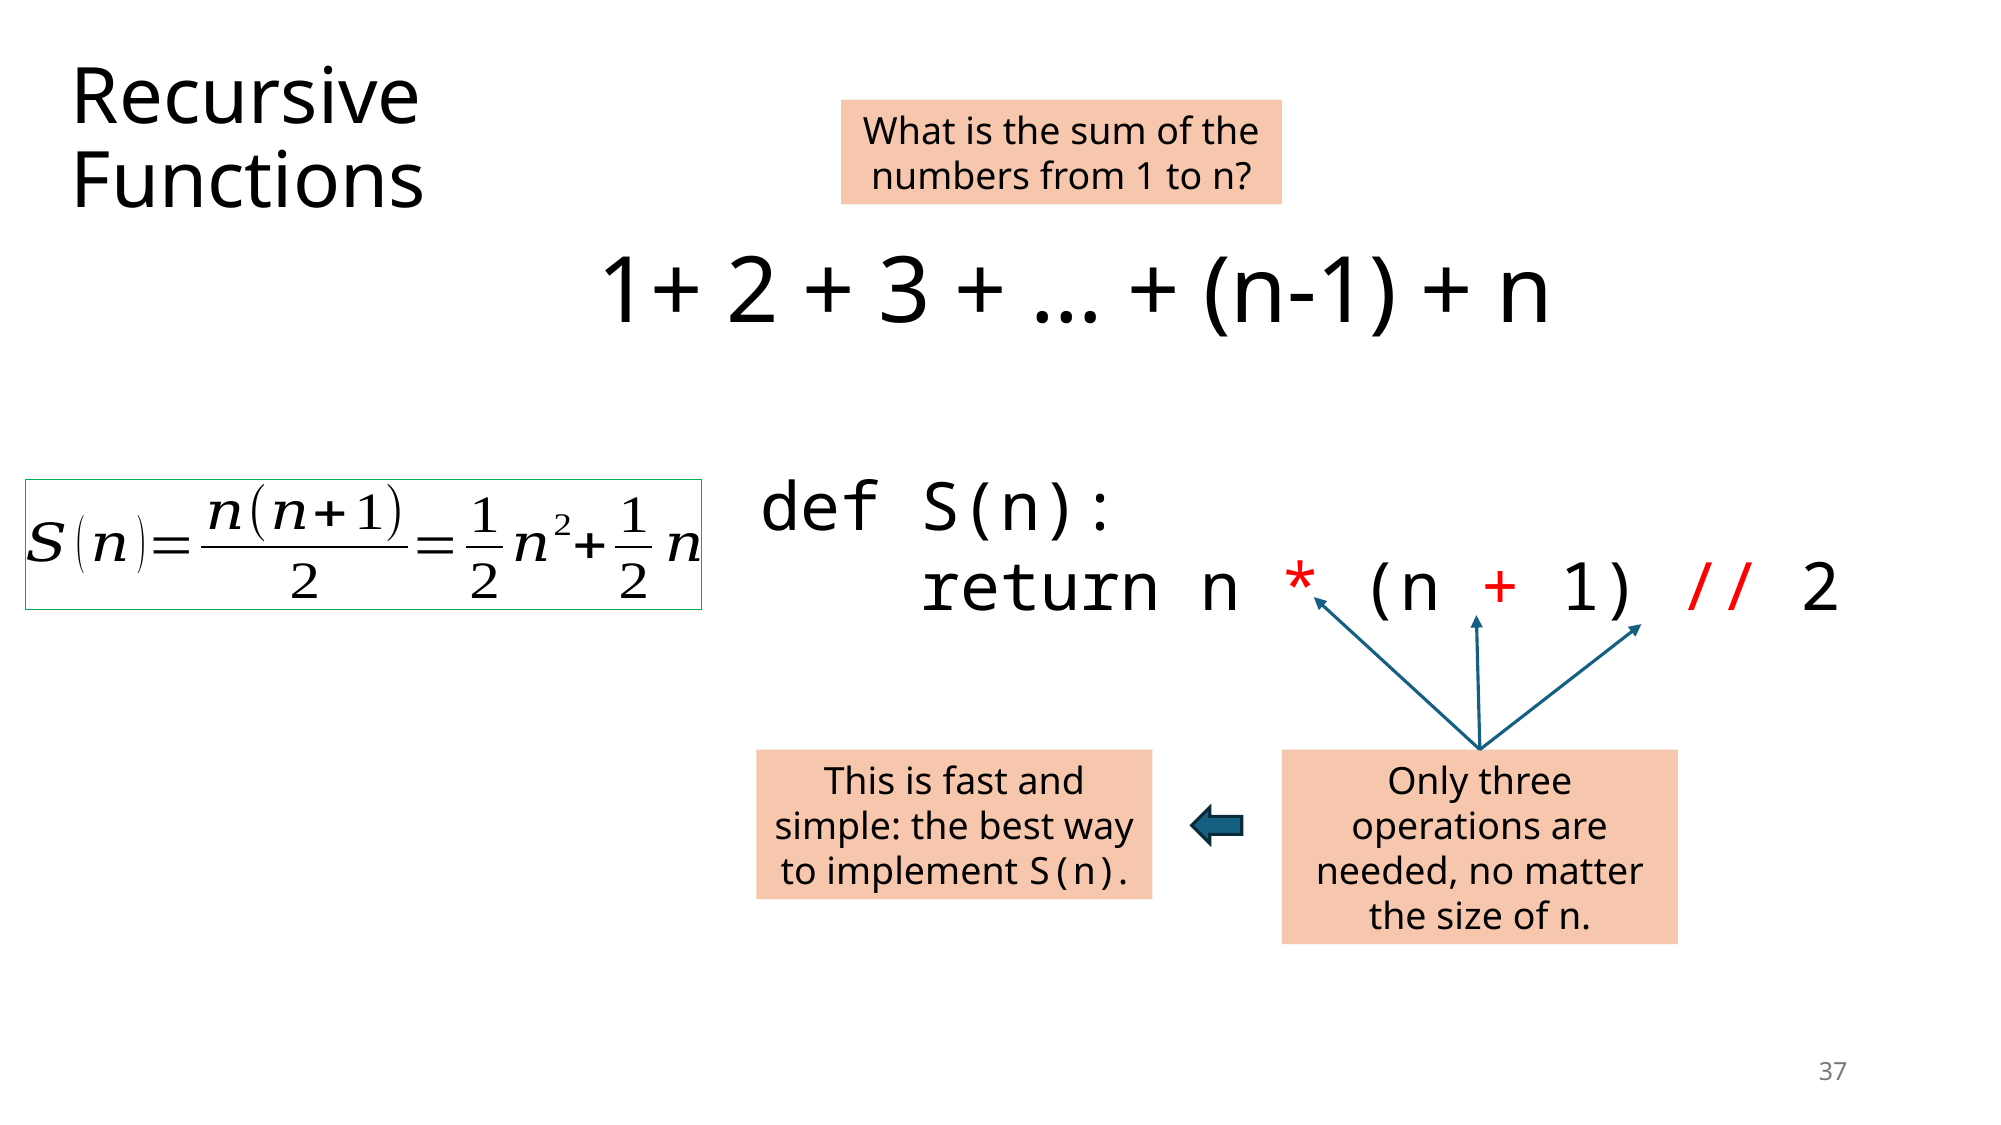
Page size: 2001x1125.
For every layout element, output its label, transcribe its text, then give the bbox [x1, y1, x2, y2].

text_box 1+ 2 + 3 + … + (n-1) + n [582, 223, 1570, 349]
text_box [1479, 623, 1642, 751]
slide_number 37 [1412, 1042, 1863, 1103]
text_box [1189, 803, 1244, 848]
text_box This is fast and simple: the best way to implement S(n). [756, 749, 1153, 900]
text_box Only three operations are needed, no matter the size of n. [1281, 749, 1678, 945]
title Recursive Functions [55, 31, 462, 249]
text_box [1475, 614, 1481, 751]
text_box def S(n): return n * (n + 1) // 2 [745, 456, 1856, 632]
text_box What is the sum of the numbers from 1 to n? [841, 99, 1282, 205]
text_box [1313, 596, 1481, 751]
